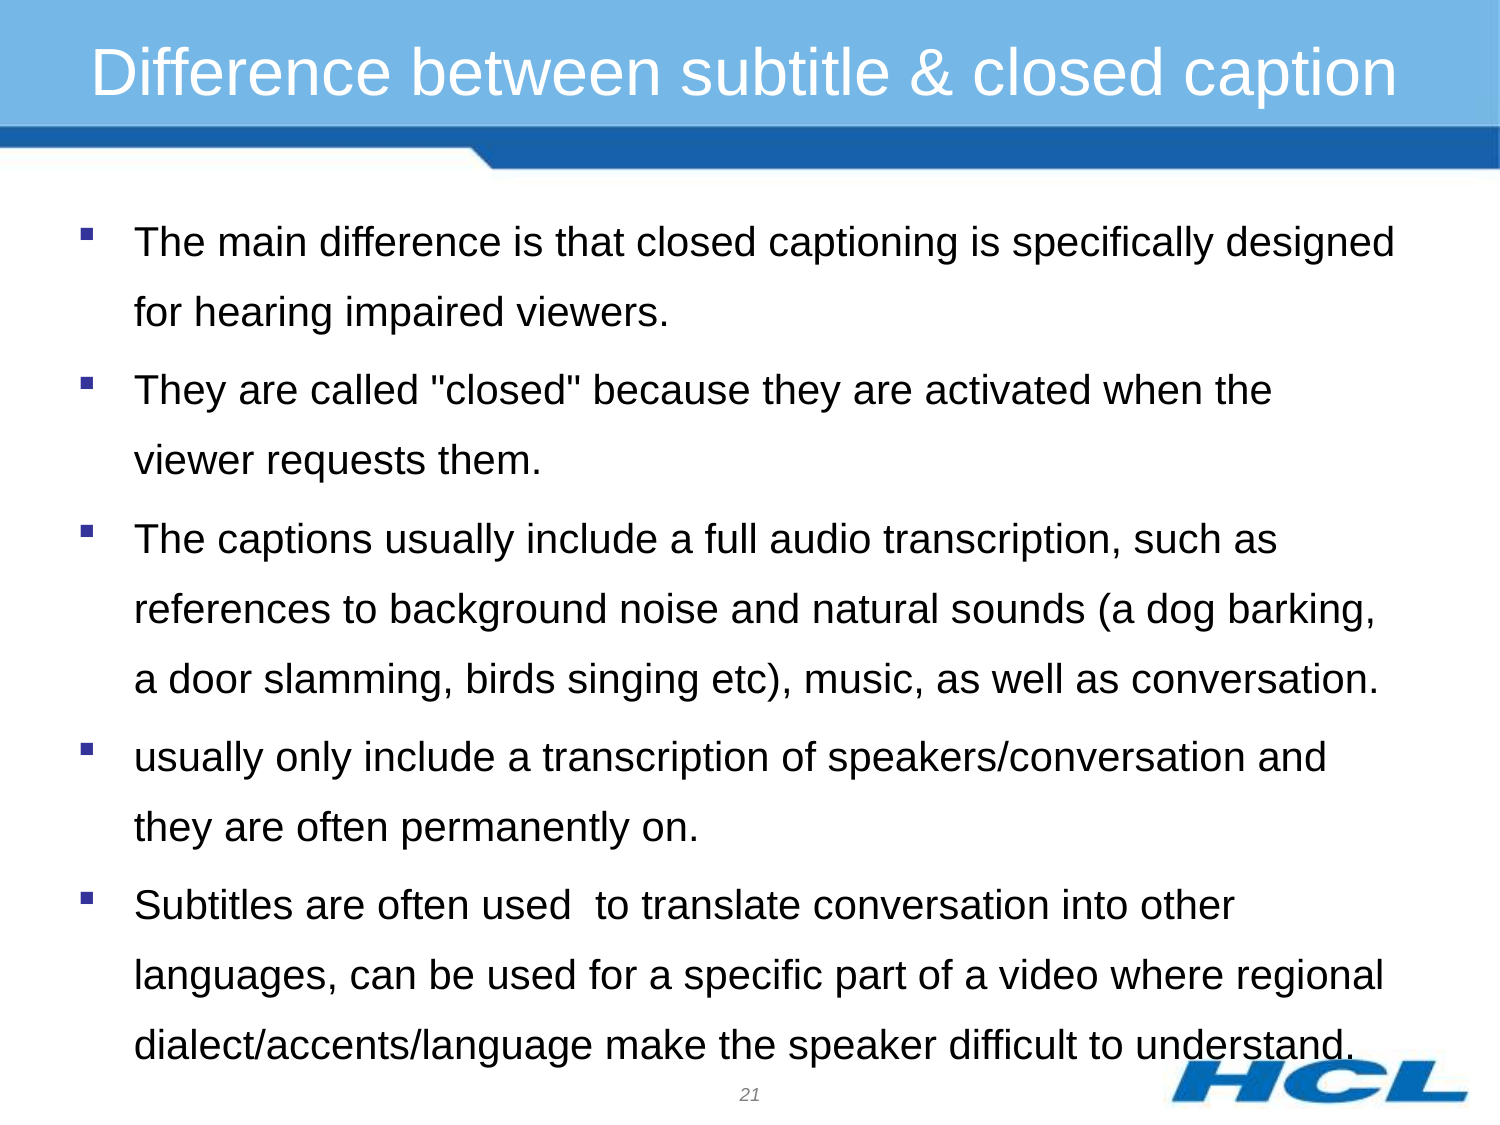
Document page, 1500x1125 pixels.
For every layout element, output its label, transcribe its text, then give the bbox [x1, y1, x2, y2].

title Difference between subtitle & closed caption [74, 0, 1426, 138]
picture [1140, 1049, 1500, 1109]
slide_number 21 [574, 1074, 926, 1115]
picture [0, 0, 1500, 188]
list The main difference is that closed captioning is specifically designed for hearing impaired viewers. They are called "closed" because they are activated when the viewer requests them. The captions usually include a full audio transcription, such as references to background noise and natural sounds (a dog barking, a door slamming, birds singing etc), music, as well as conversation. usually only include a transcription of speakers/conversation and they are often permanently on. Subtitles are often used to translate conversation into other languages, can be used for a specific part of a video where regional dialect/accents/language make the speaker difficult to understand. [62, 187, 1413, 1081]
